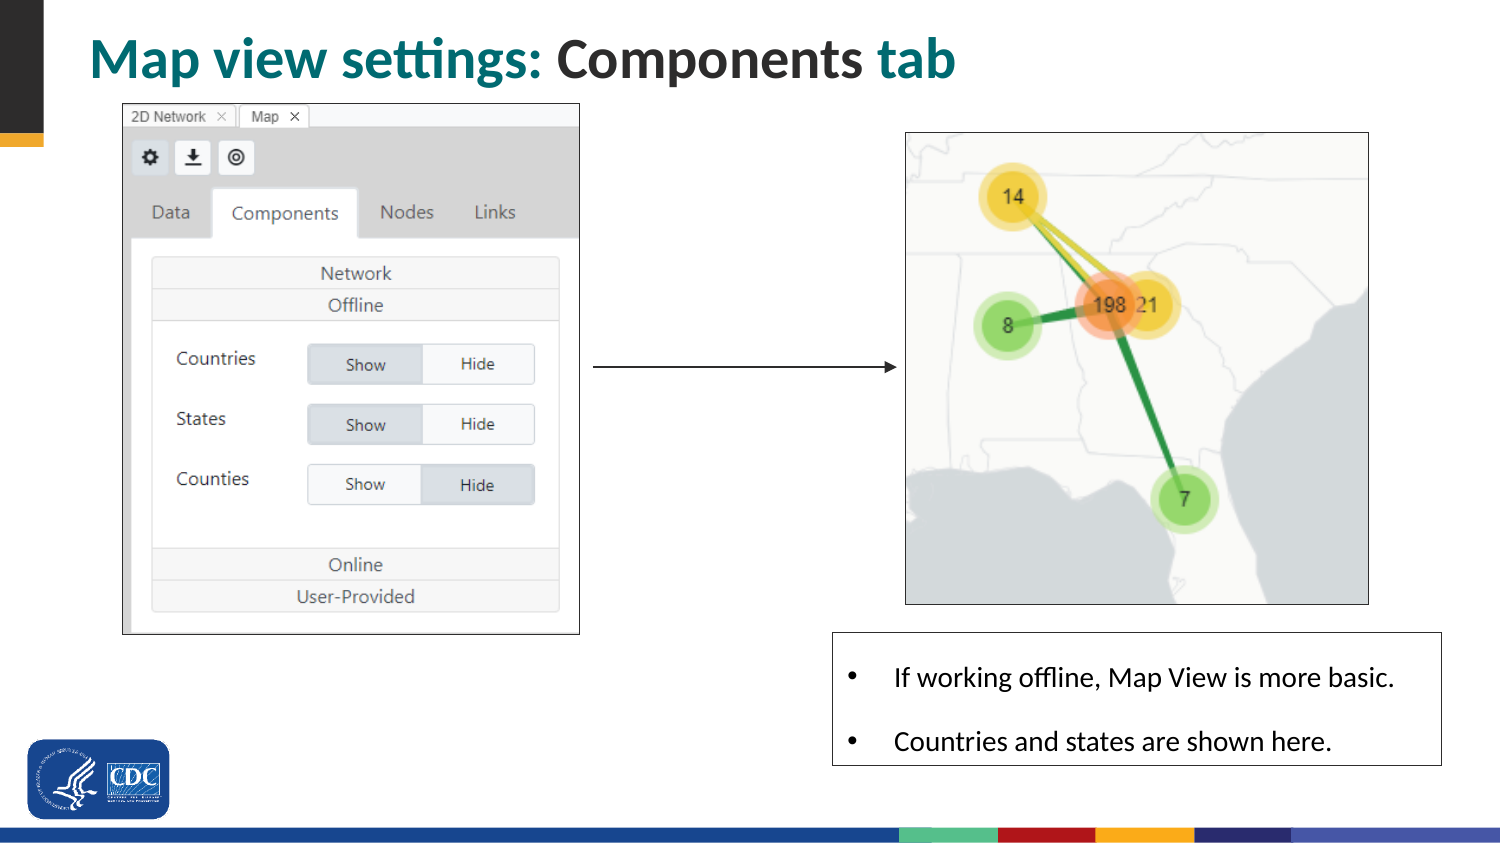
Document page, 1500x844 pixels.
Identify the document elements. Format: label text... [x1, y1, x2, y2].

title Map view settings: Components tab [75, 46, 1425, 160]
picture [26, 738, 170, 820]
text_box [122, 103, 1442, 762]
